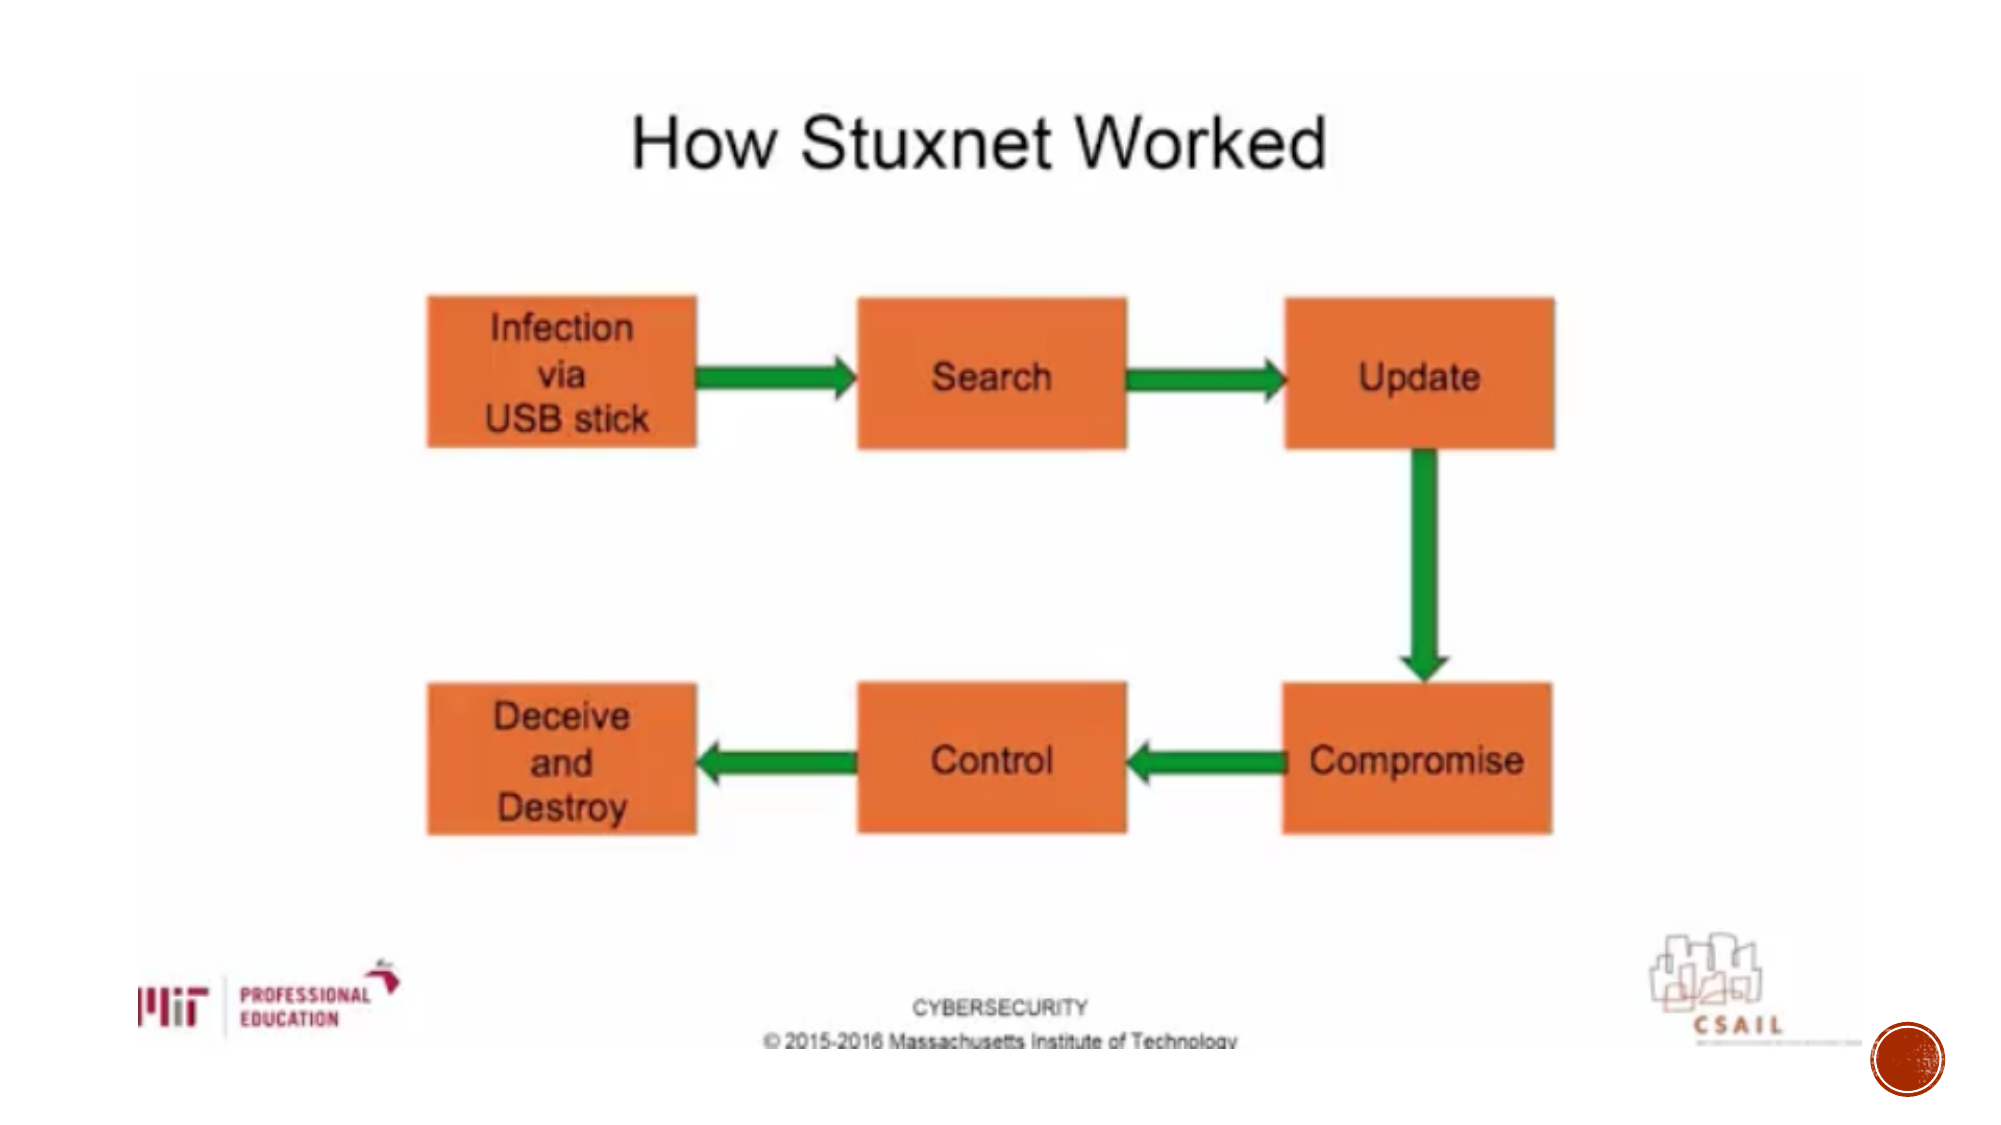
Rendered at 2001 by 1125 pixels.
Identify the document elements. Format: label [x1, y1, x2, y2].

picture [138, 76, 1862, 1049]
